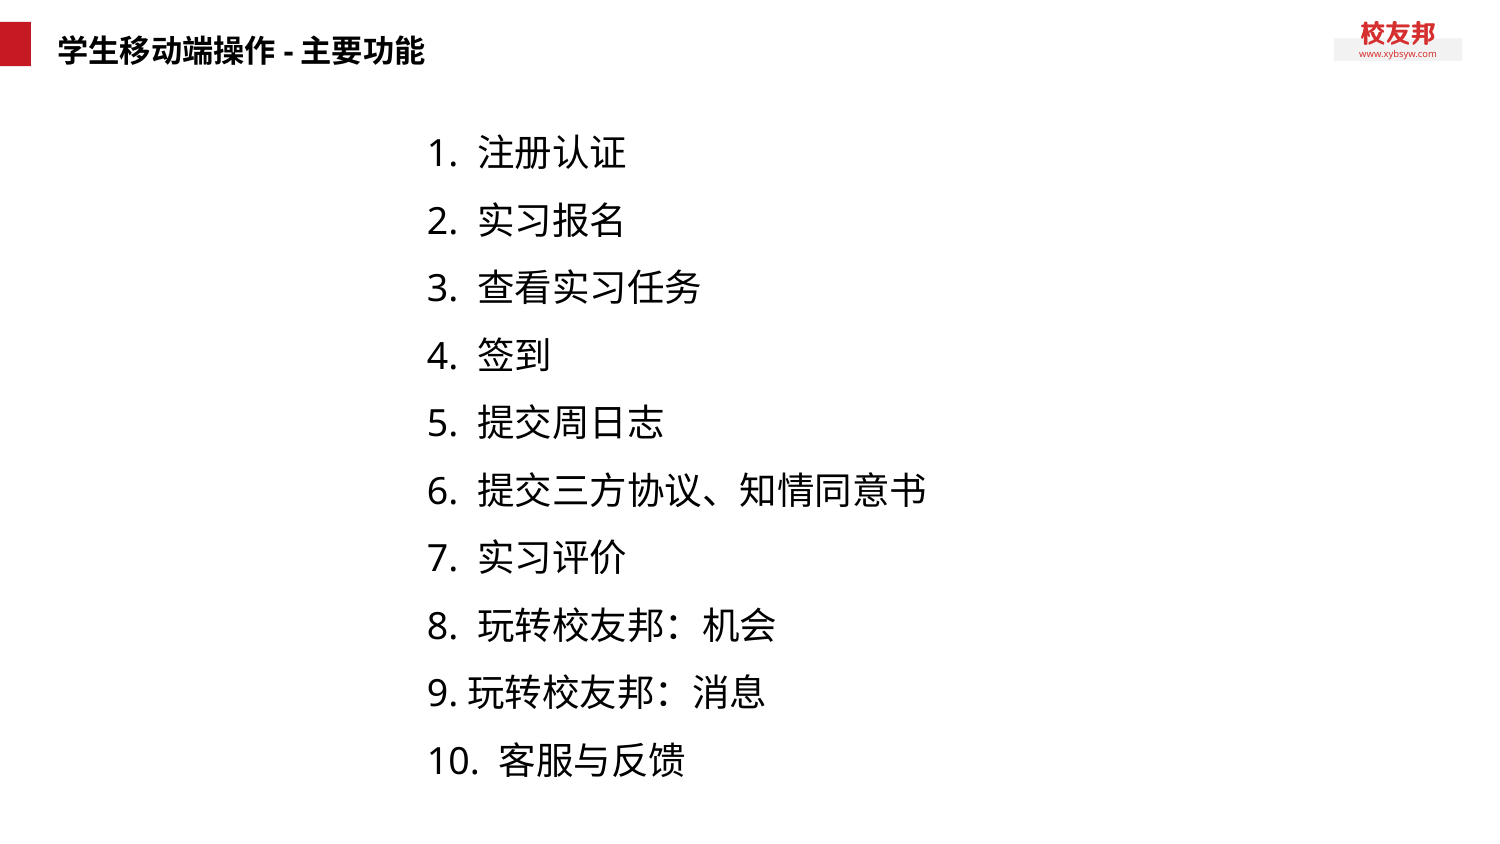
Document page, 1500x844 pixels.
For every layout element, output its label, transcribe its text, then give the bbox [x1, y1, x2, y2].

title 学生移动端操作-主要功能 [42, 11, 939, 77]
text_box 1. 注册认证 2. 实习报名 3. 查看实习任务 4. 签到 5. 提交周日志 6. 提交三方协议、知情同意书 7. 实习评价 8. 玩转校友邦：机会 9.玩转校友邦：消息 10. 客服与反馈 [412, 99, 1088, 790]
picture [1361, 21, 1435, 45]
